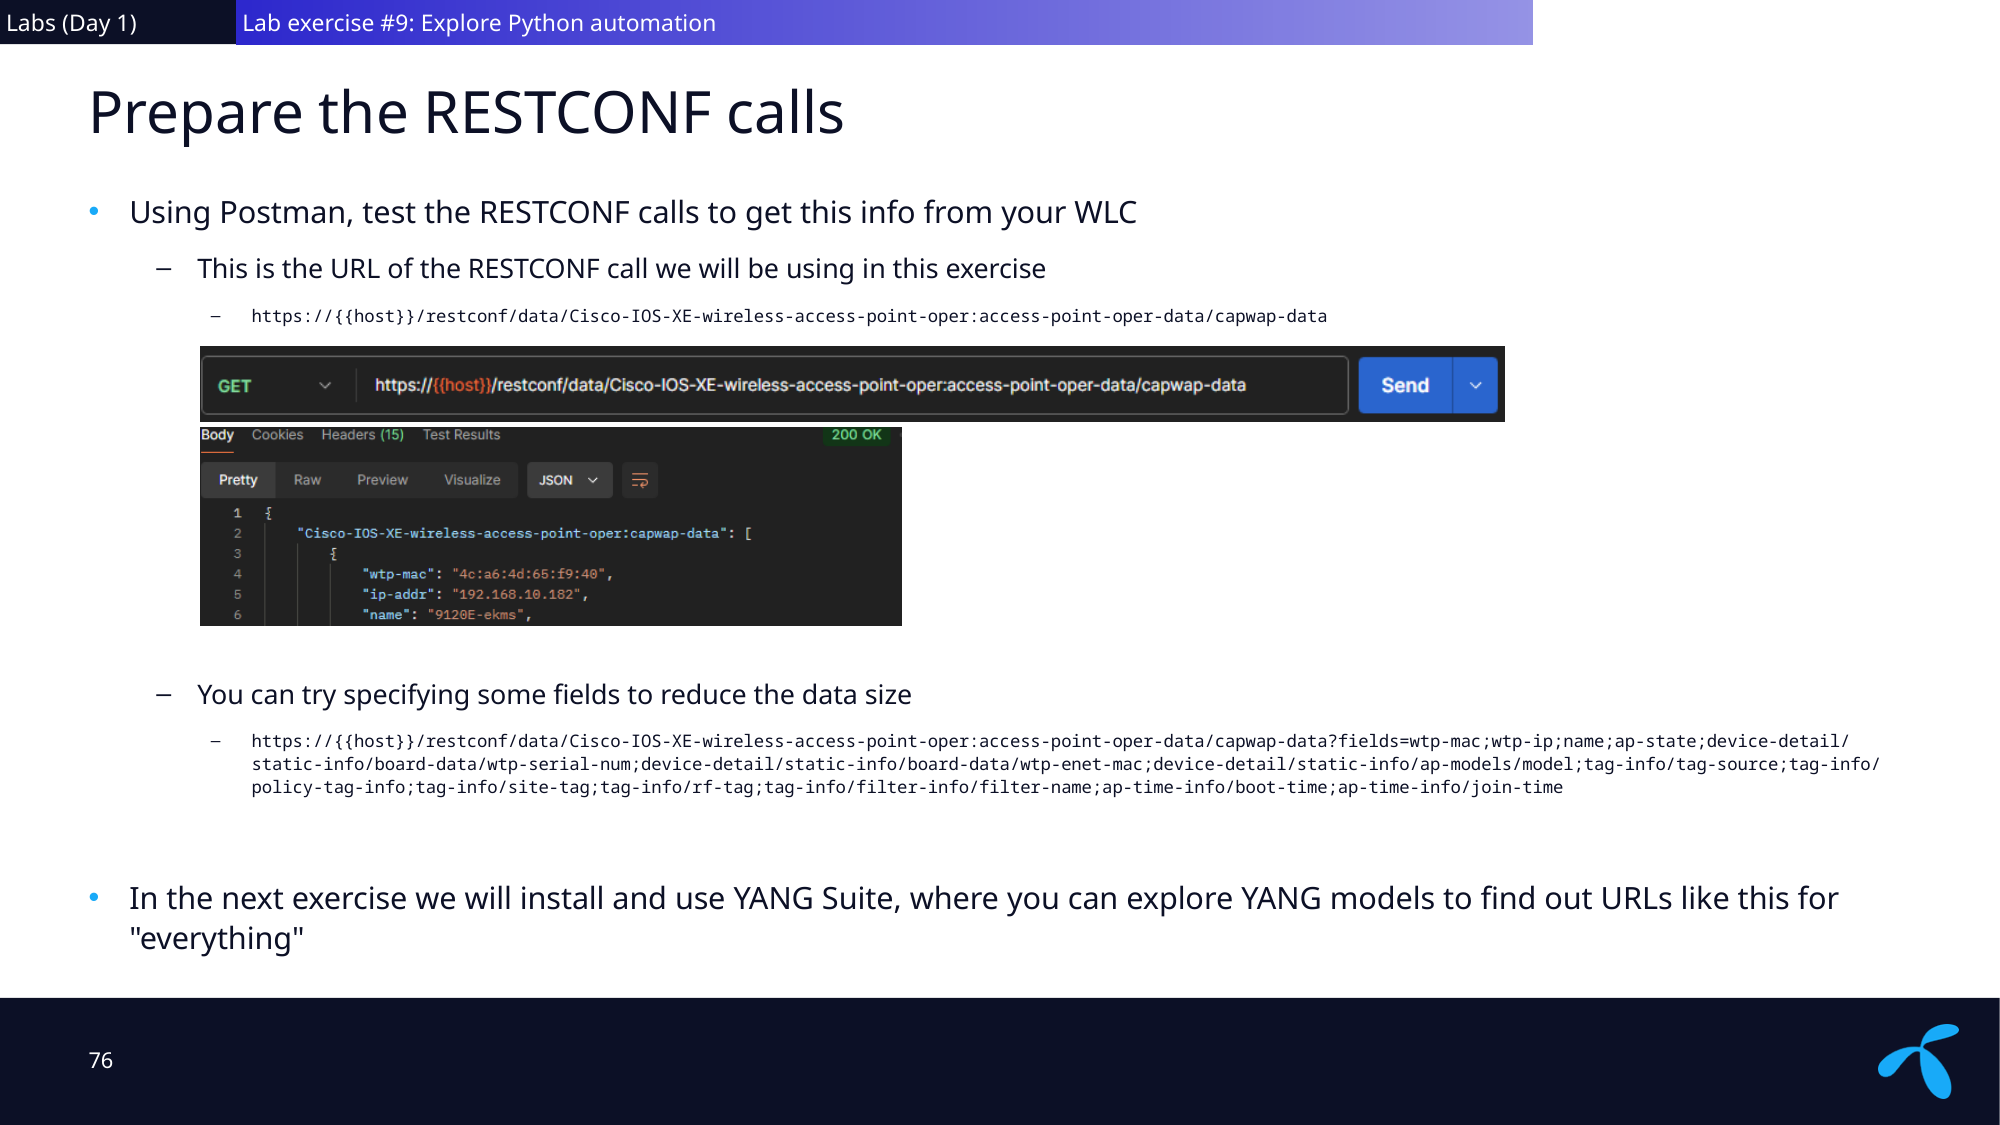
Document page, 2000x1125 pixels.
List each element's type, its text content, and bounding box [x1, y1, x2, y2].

text_box Lab exercise #9: Explore Python automation [236, 0, 1533, 45]
picture [200, 345, 1505, 422]
picture [200, 427, 902, 626]
slide_number 76 [88, 1024, 237, 1099]
list Using Postman, test the RESTCONF calls to get this info from your WLC This is the URL of the RESTCONF call we will be using in this exercise https://{{host}}/restconf/data/Cisco-IOS-XE-wireless-access-point-oper:access-point-oper-data/capwap-data You can try specifying some fields to reduce the data size https://{{host}}/restconf/data/Cisco-IOS-XE-wireless-access-point-oper:access-point-oper-data/capwap-data?fields=wtp-mac;wtp-ip;name;ap-state;device-detail/static-info/board-data/wtp-serial-num;device-detail/static-info/board-data/wtp-enet-mac;device-detail/static-info/ap-models/model;tag-info/tag-source;tag-info/policy-tag-info;tag-info/site-tag;tag-info/rf-tag;tag-info/filter-info/filter-name;ap-time-info/boot-time;ap-time-info/join-time In the next exercise we will install and use YANG Suite, where you can explore YANG models to find out URLs like this for "everything" [88, 160, 1911, 987]
picture [1878, 1024, 1959, 1099]
footer Labs (Day 1) [0, 0, 236, 45]
title Prepare the RESTCONF calls [88, 70, 1911, 160]
